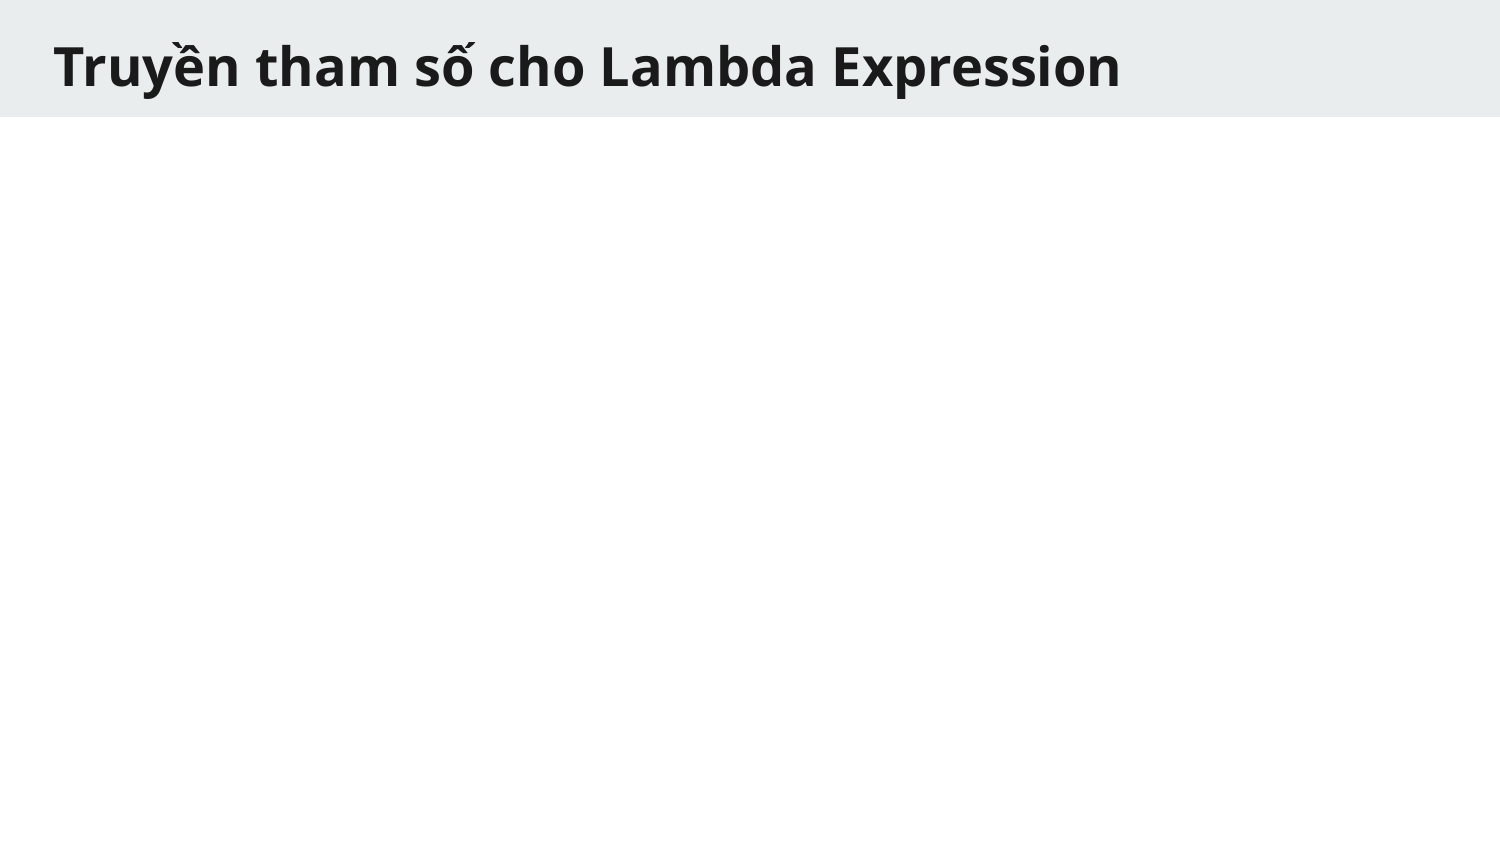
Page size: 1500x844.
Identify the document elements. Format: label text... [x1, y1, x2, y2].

title Truyền tham số cho Lambda Expression [38, 17, 1467, 106]
